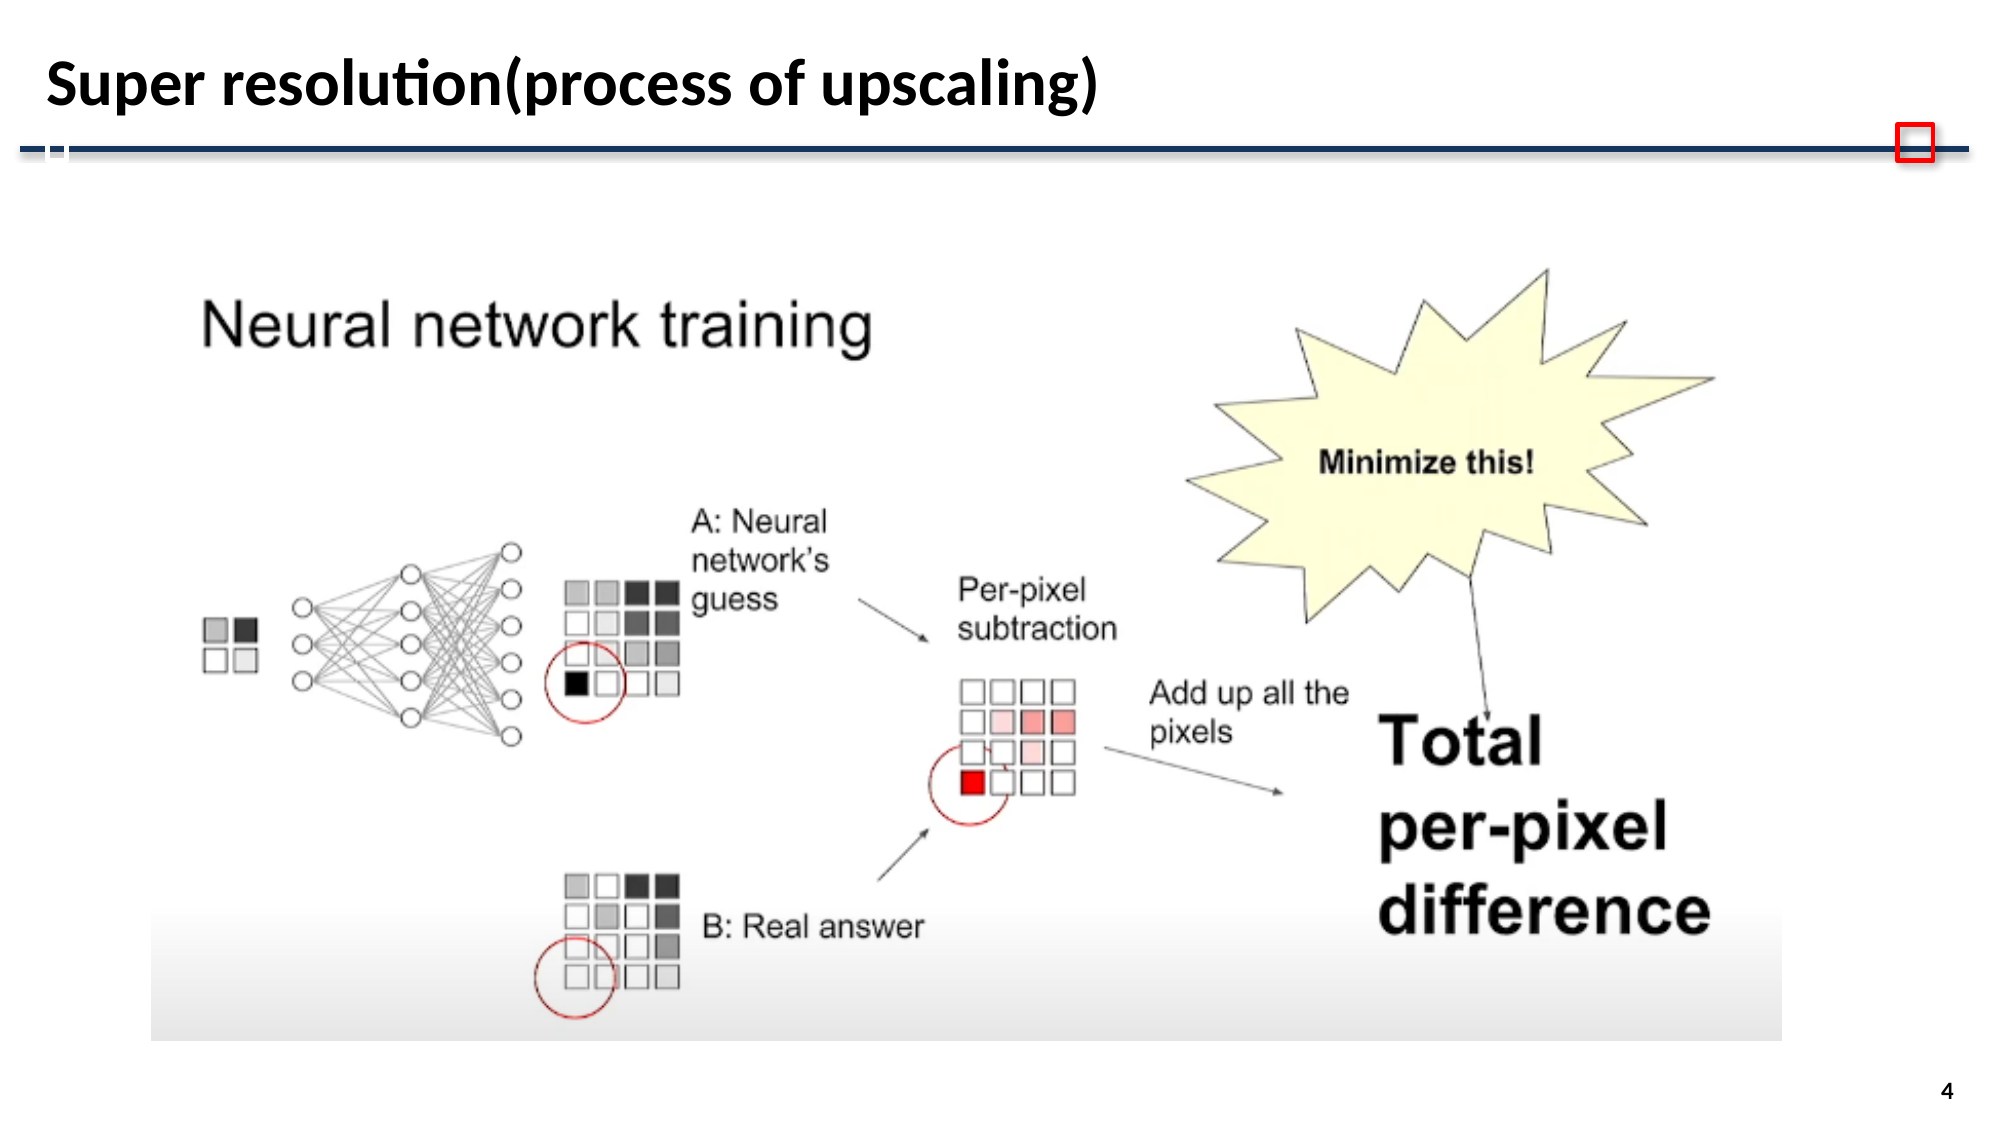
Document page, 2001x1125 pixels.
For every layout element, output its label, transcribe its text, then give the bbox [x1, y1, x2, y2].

picture [151, 248, 1783, 1041]
slide_number 4 [1826, 1071, 1969, 1108]
title Super resolution(process of upscaling) [31, 7, 1969, 151]
